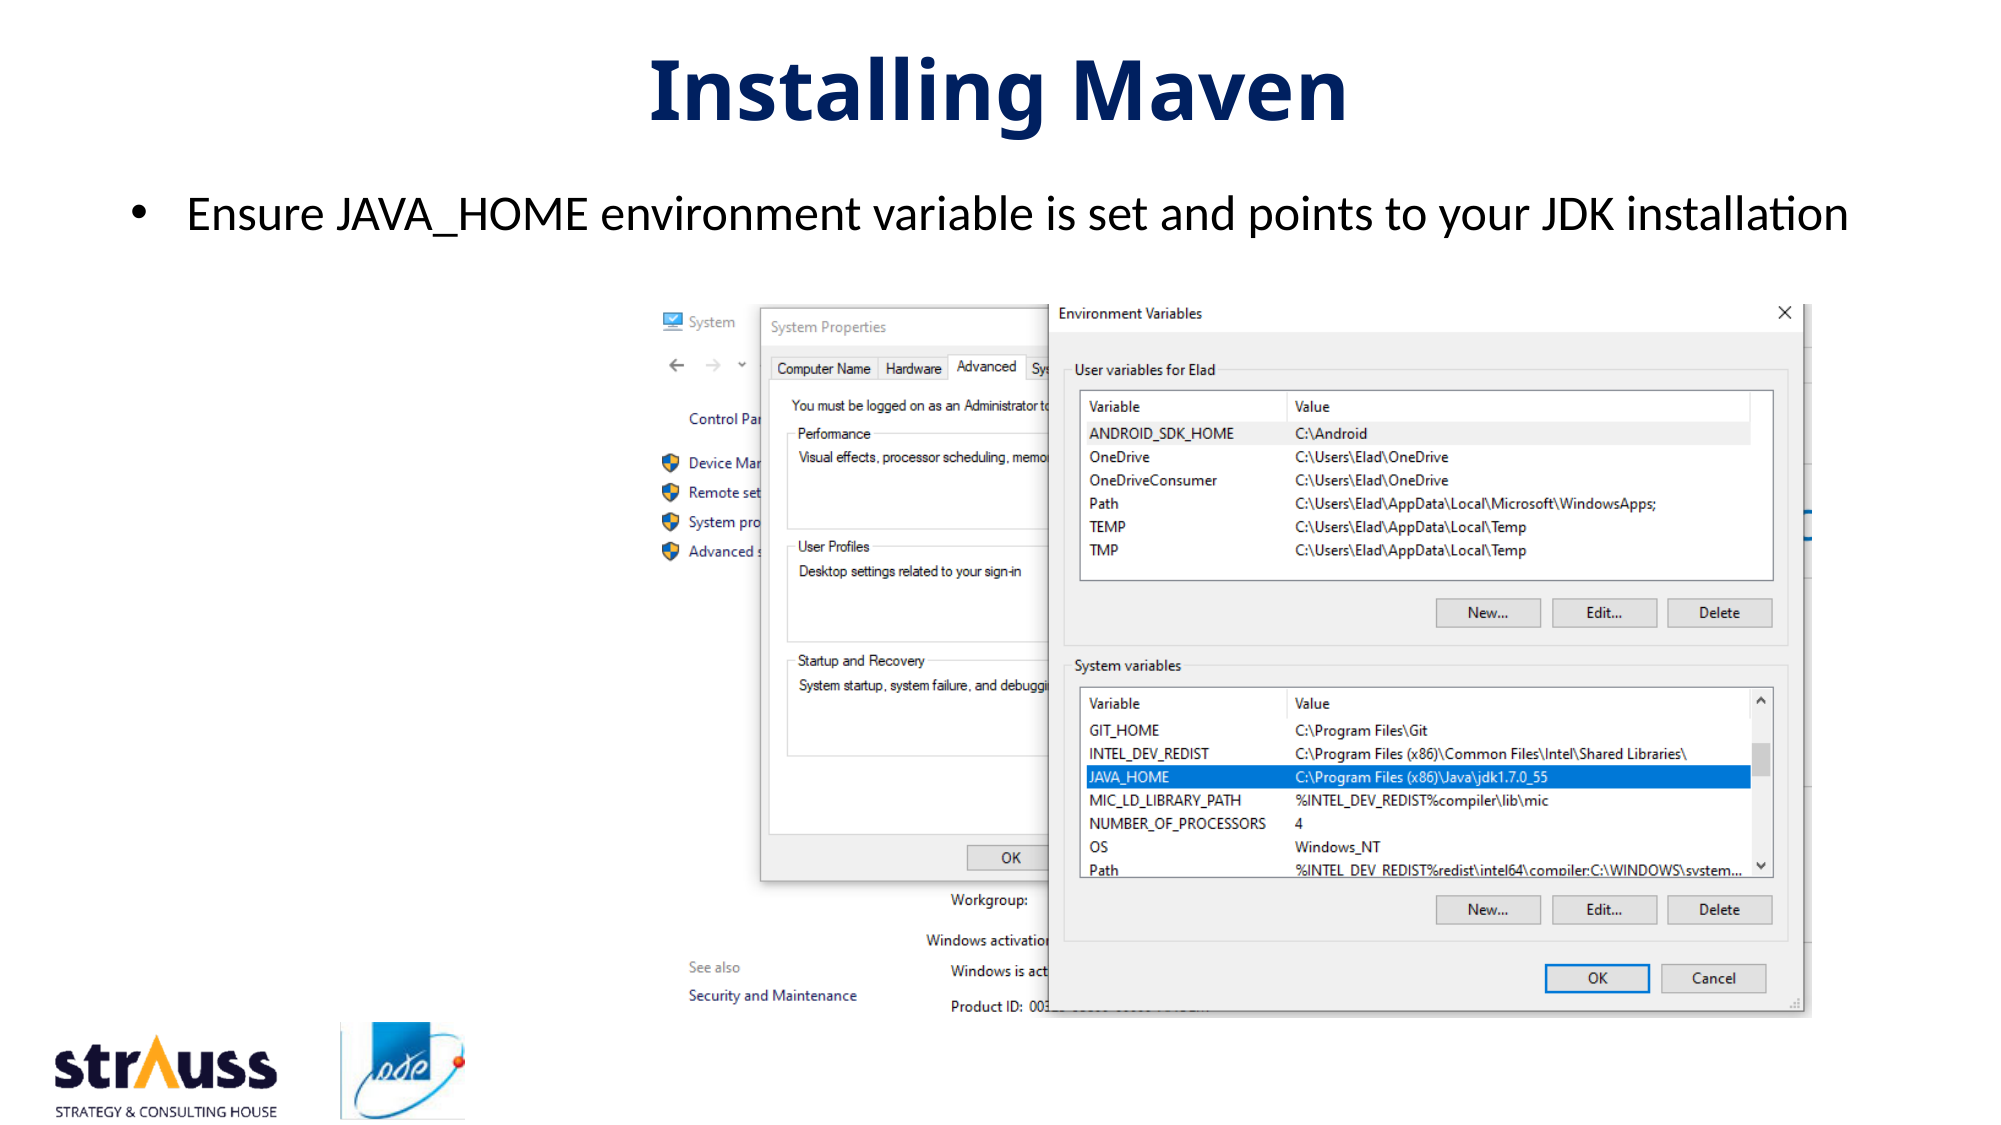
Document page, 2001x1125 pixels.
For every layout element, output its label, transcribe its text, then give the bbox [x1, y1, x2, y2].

picture [339, 1022, 465, 1122]
picture [46, 1026, 283, 1125]
subtitle Ensure JAVA_HOME environment variable is set and points to your JDK installation [115, 179, 1909, 305]
text_box Installing Maven [511, 41, 1489, 146]
picture [662, 304, 1812, 1018]
